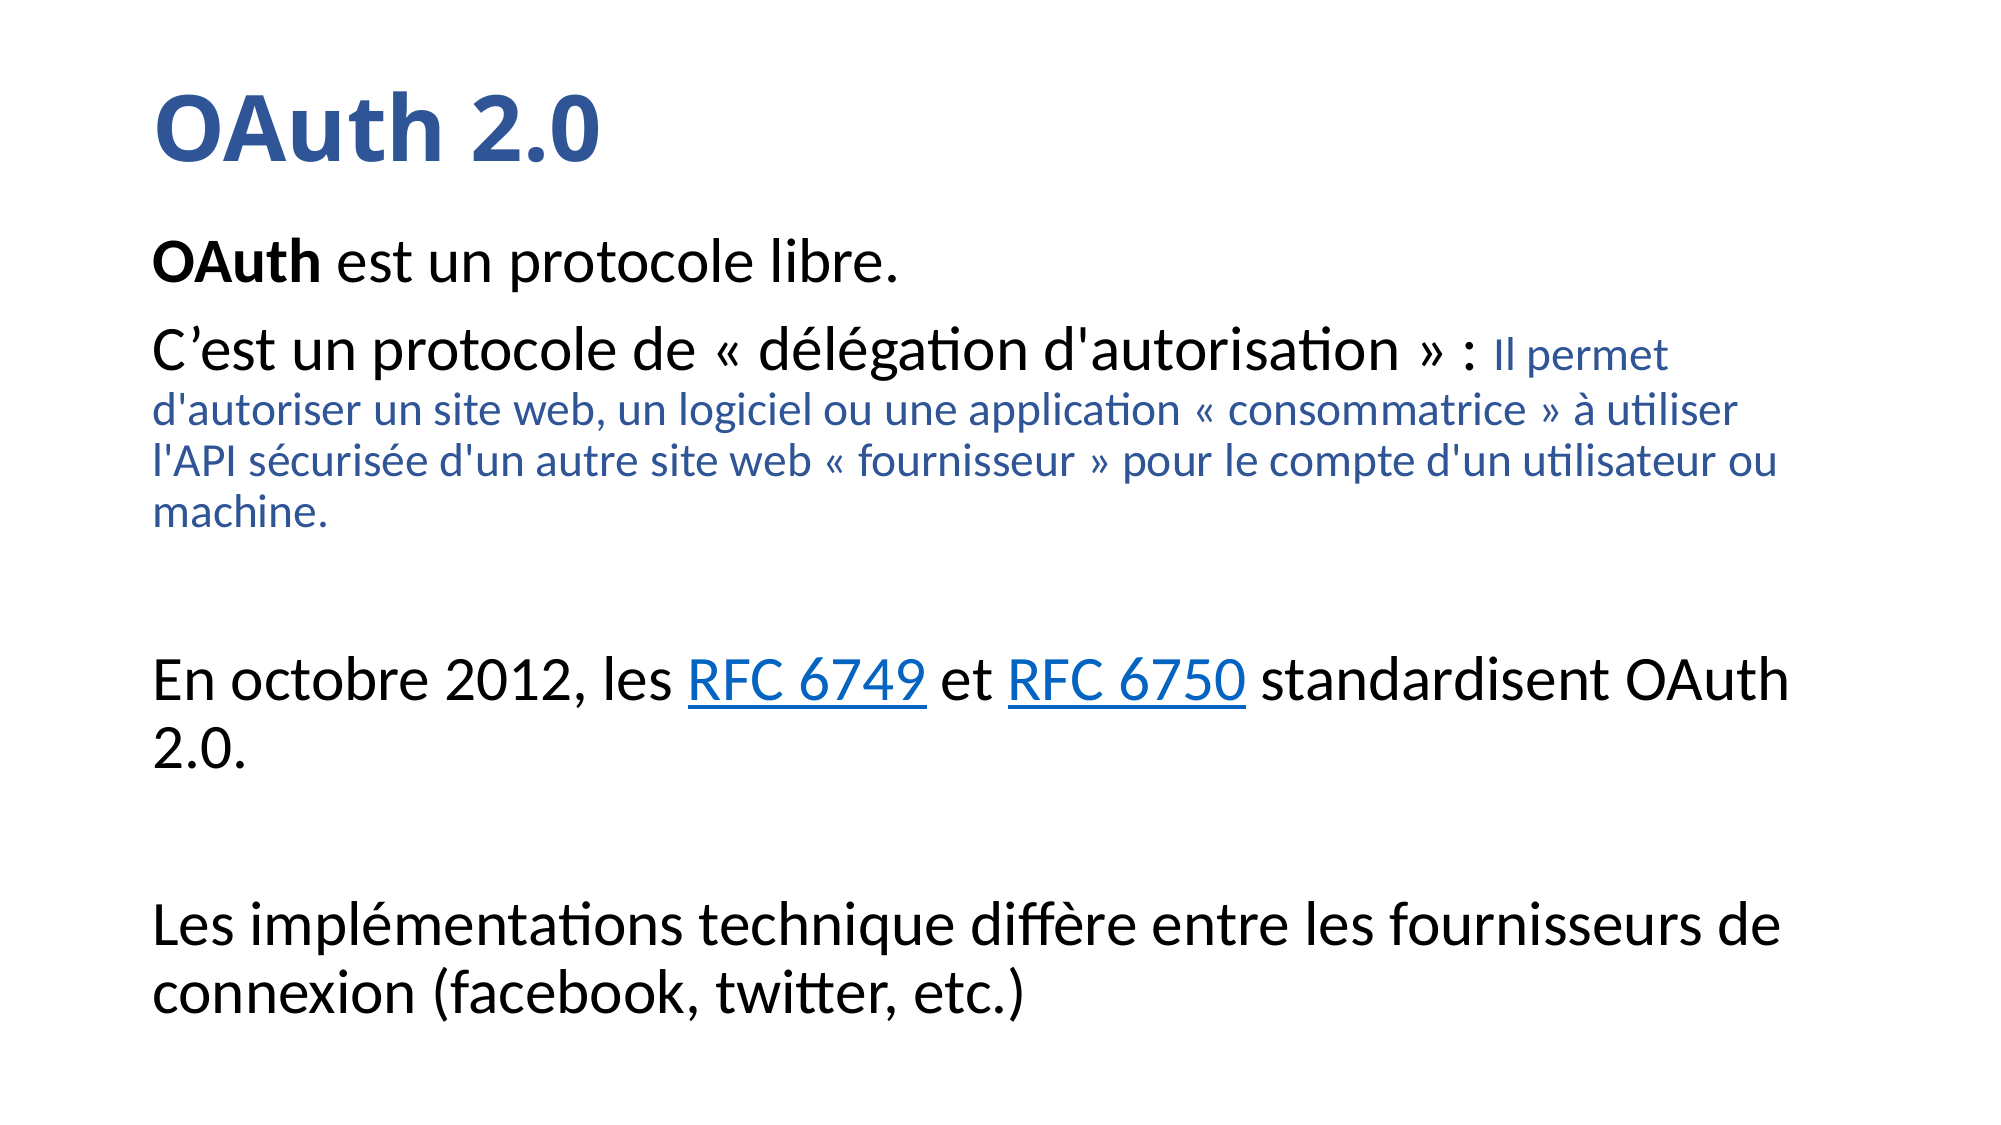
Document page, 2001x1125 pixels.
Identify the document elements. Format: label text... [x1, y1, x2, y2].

title OAuth 2.0 [137, 23, 1863, 220]
list OAuth est un protocole libre. C’est un protocole de « délégation d'autorisation » : Il permet d'autoriser un site web, un logiciel ou une application « consommatrice » à utiliser l'API sécurisée d'un autre site web « fournisseur » pour le compte d'un utilisateur ou machine. En octobre 2012, les RFC 6749 et RFC 6750 standardisent OAuth 2.0. Les implémentations technique diffère entre les fournisseurs de connexion (facebook, twitter, etc.) [137, 220, 1863, 1043]
